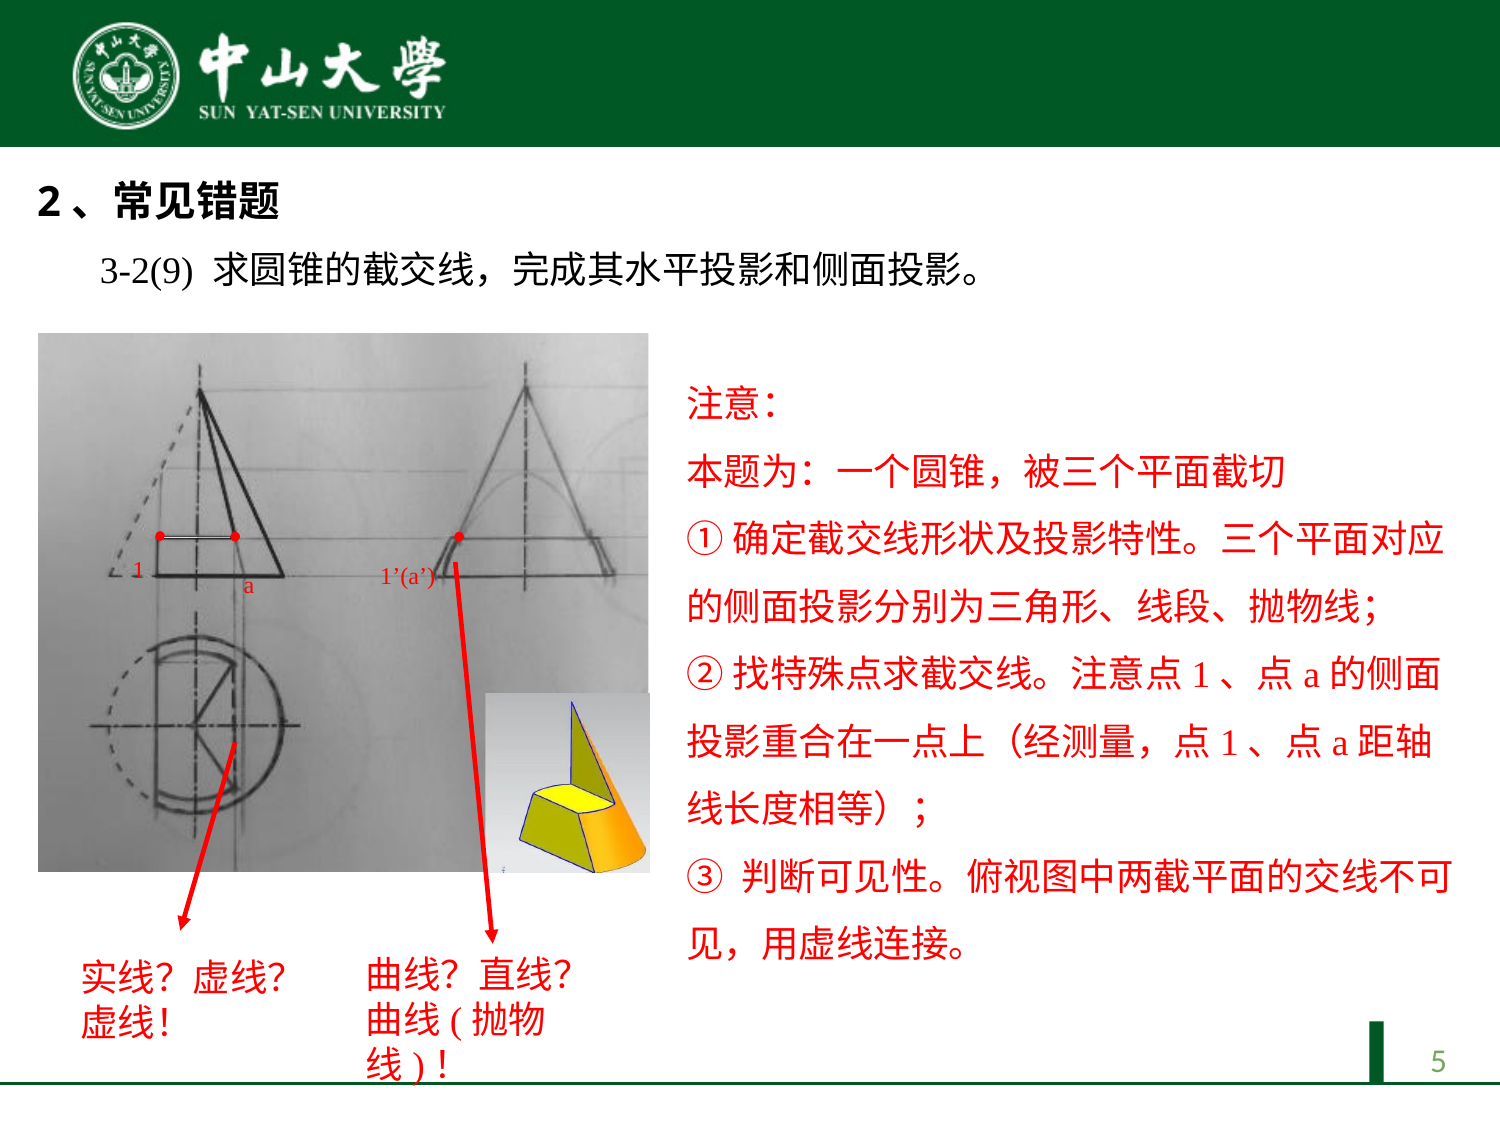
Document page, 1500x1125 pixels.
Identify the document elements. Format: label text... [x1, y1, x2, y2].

picture [45, 0, 465, 147]
text_box 2、常见错题 [22, 167, 295, 233]
text_box [0, 0, 1500, 148]
text_box [1368, 1020, 1385, 1029]
text_box 注意： 本题为：一个圆锥，被三个平面截切 ①确定截交线形状及投影特性。三个平面对应的侧面投影分别为三角形、线段、抛物线； ②找特殊点求截交线。注意点1、点a的侧面投影重合在一点上（经测量，点1、点a距轴线长度相等）； ③ 判断可见性。俯视图中两截平面的交线不可见，用虚线连接。 [671, 350, 1476, 973]
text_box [38, 333, 650, 1053]
text_box 3-2(9) 求圆锥的截交线，完成其水平投影和侧面投影。 [85, 238, 1415, 299]
slide_number 5 [1124, 1029, 1462, 1083]
slide_number 5 [1124, 1084, 1462, 1090]
